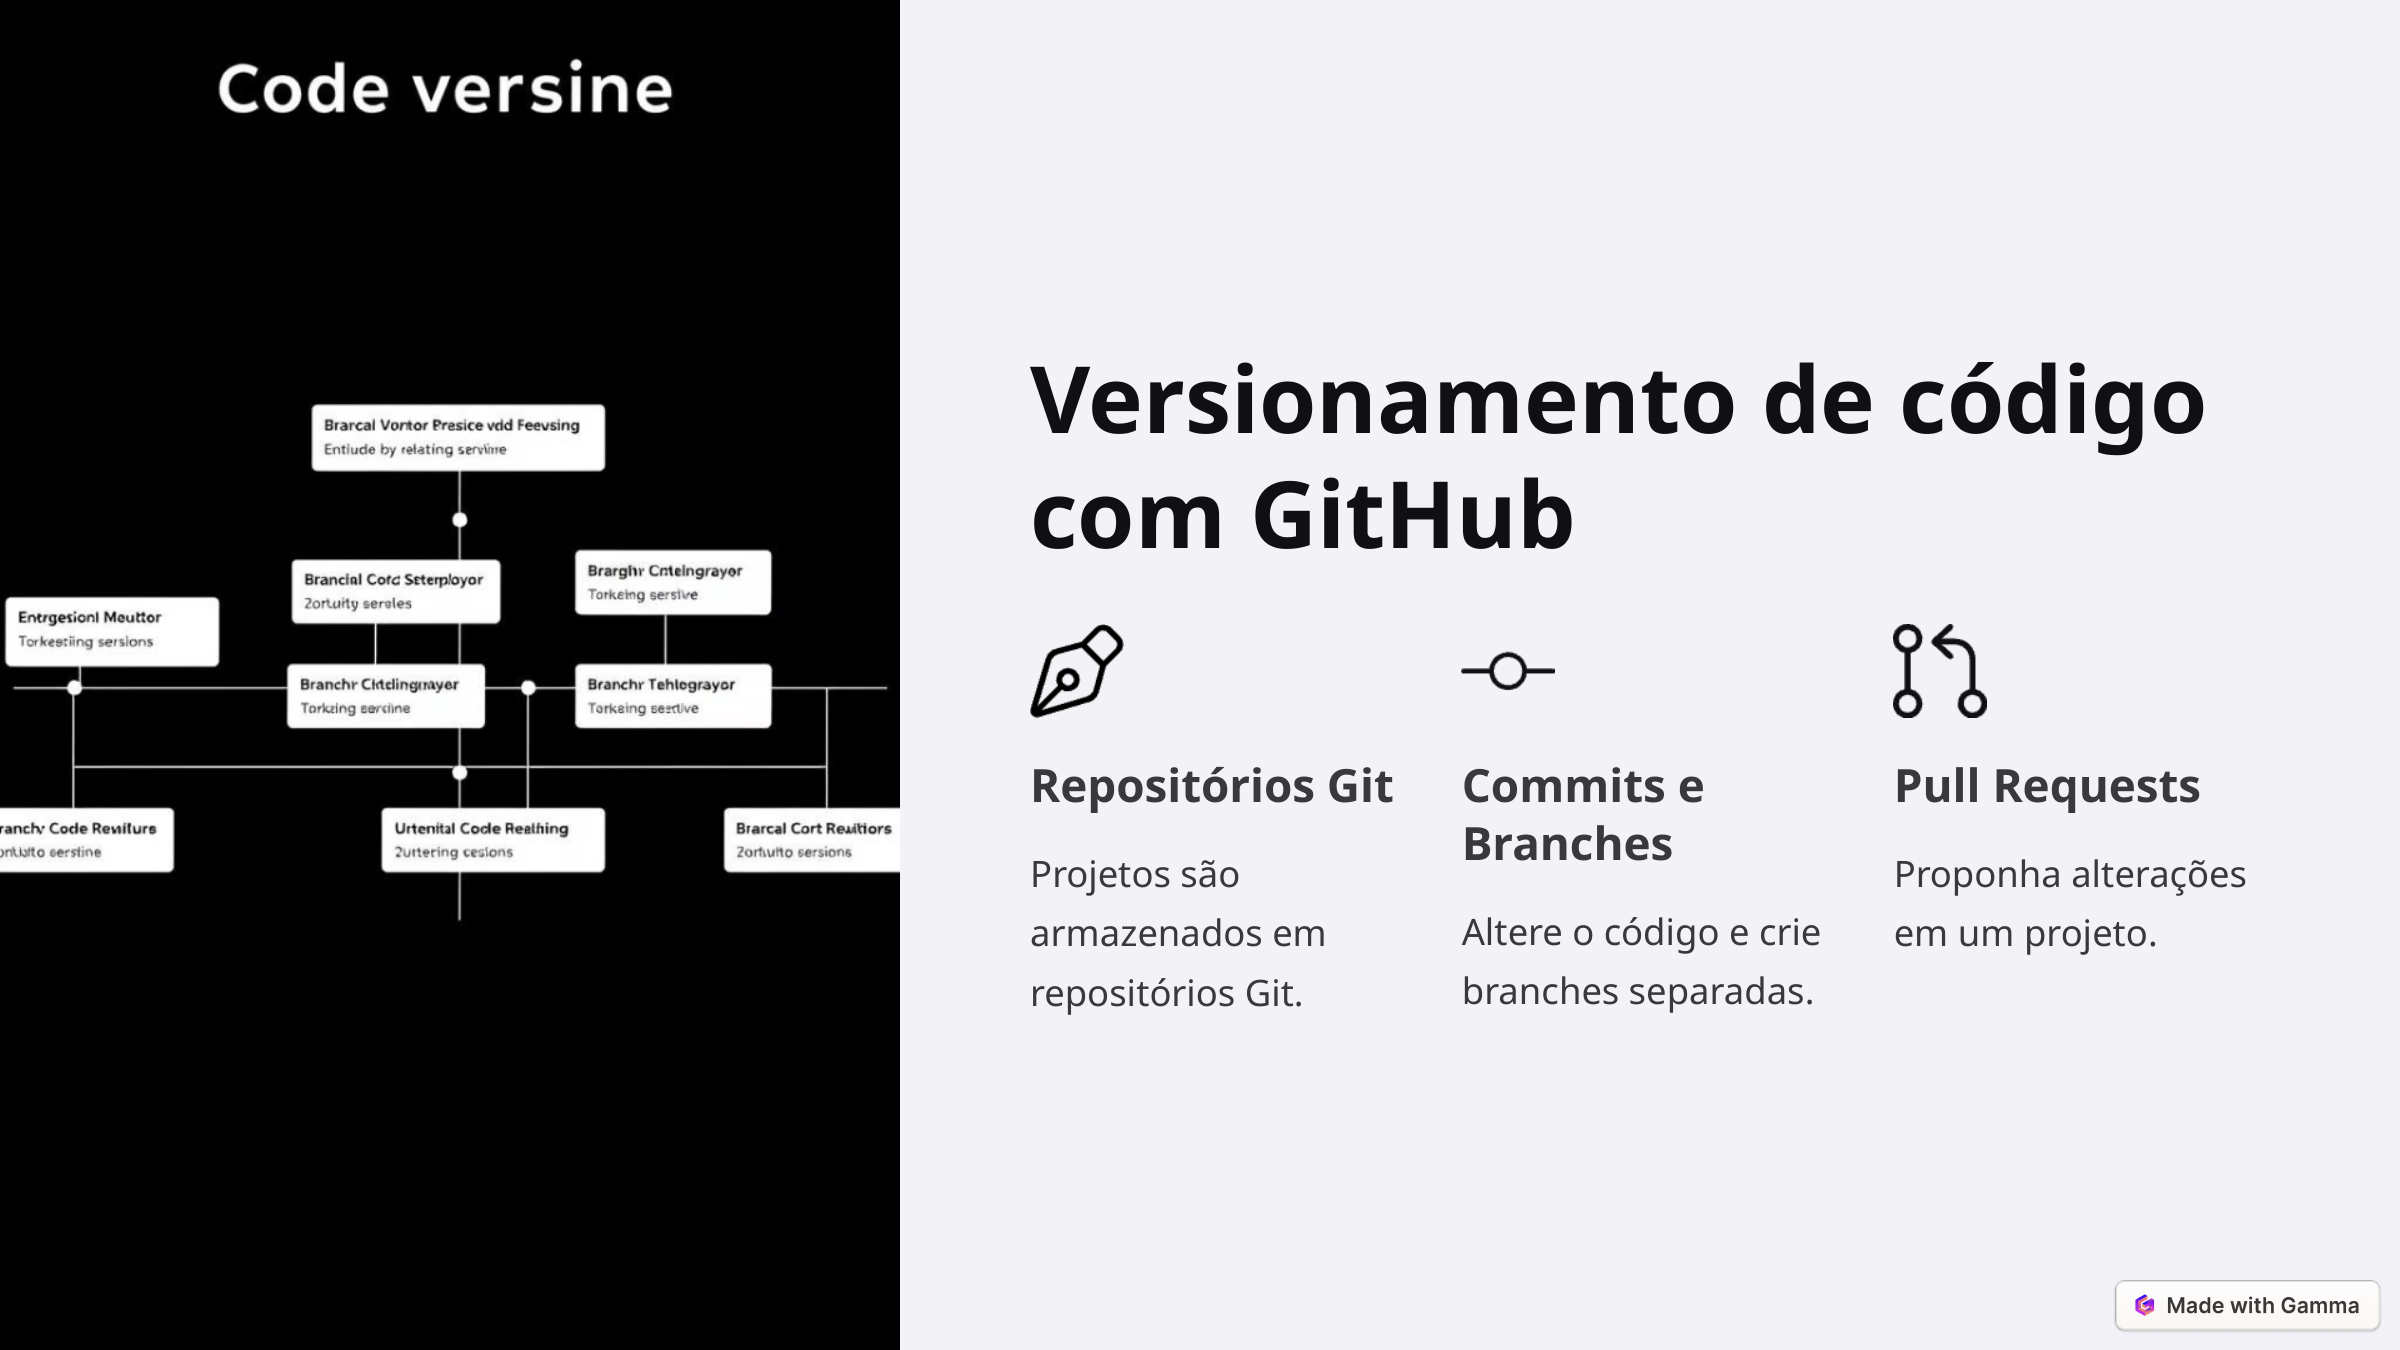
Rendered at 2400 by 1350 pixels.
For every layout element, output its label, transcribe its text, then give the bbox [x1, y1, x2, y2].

picture [1030, 624, 1124, 718]
text_box Commits e Branches [1461, 754, 1838, 871]
picture [2106, 1271, 2389, 1339]
text_box Repositórios Git [1030, 754, 1407, 813]
picture [1461, 624, 1555, 718]
picture [0, 0, 900, 1350]
text_box Pull Requests [1893, 754, 2270, 813]
text_box Altere o código e crie branches separadas. [1461, 893, 1838, 1013]
text_box Versionamento de código com GitHub [1030, 336, 2270, 569]
text_box Proponha alterações em um projeto. [1893, 835, 2270, 955]
text_box Projetos são armazenados em repositórios Git. [1030, 835, 1407, 1014]
picture [1893, 624, 1987, 718]
